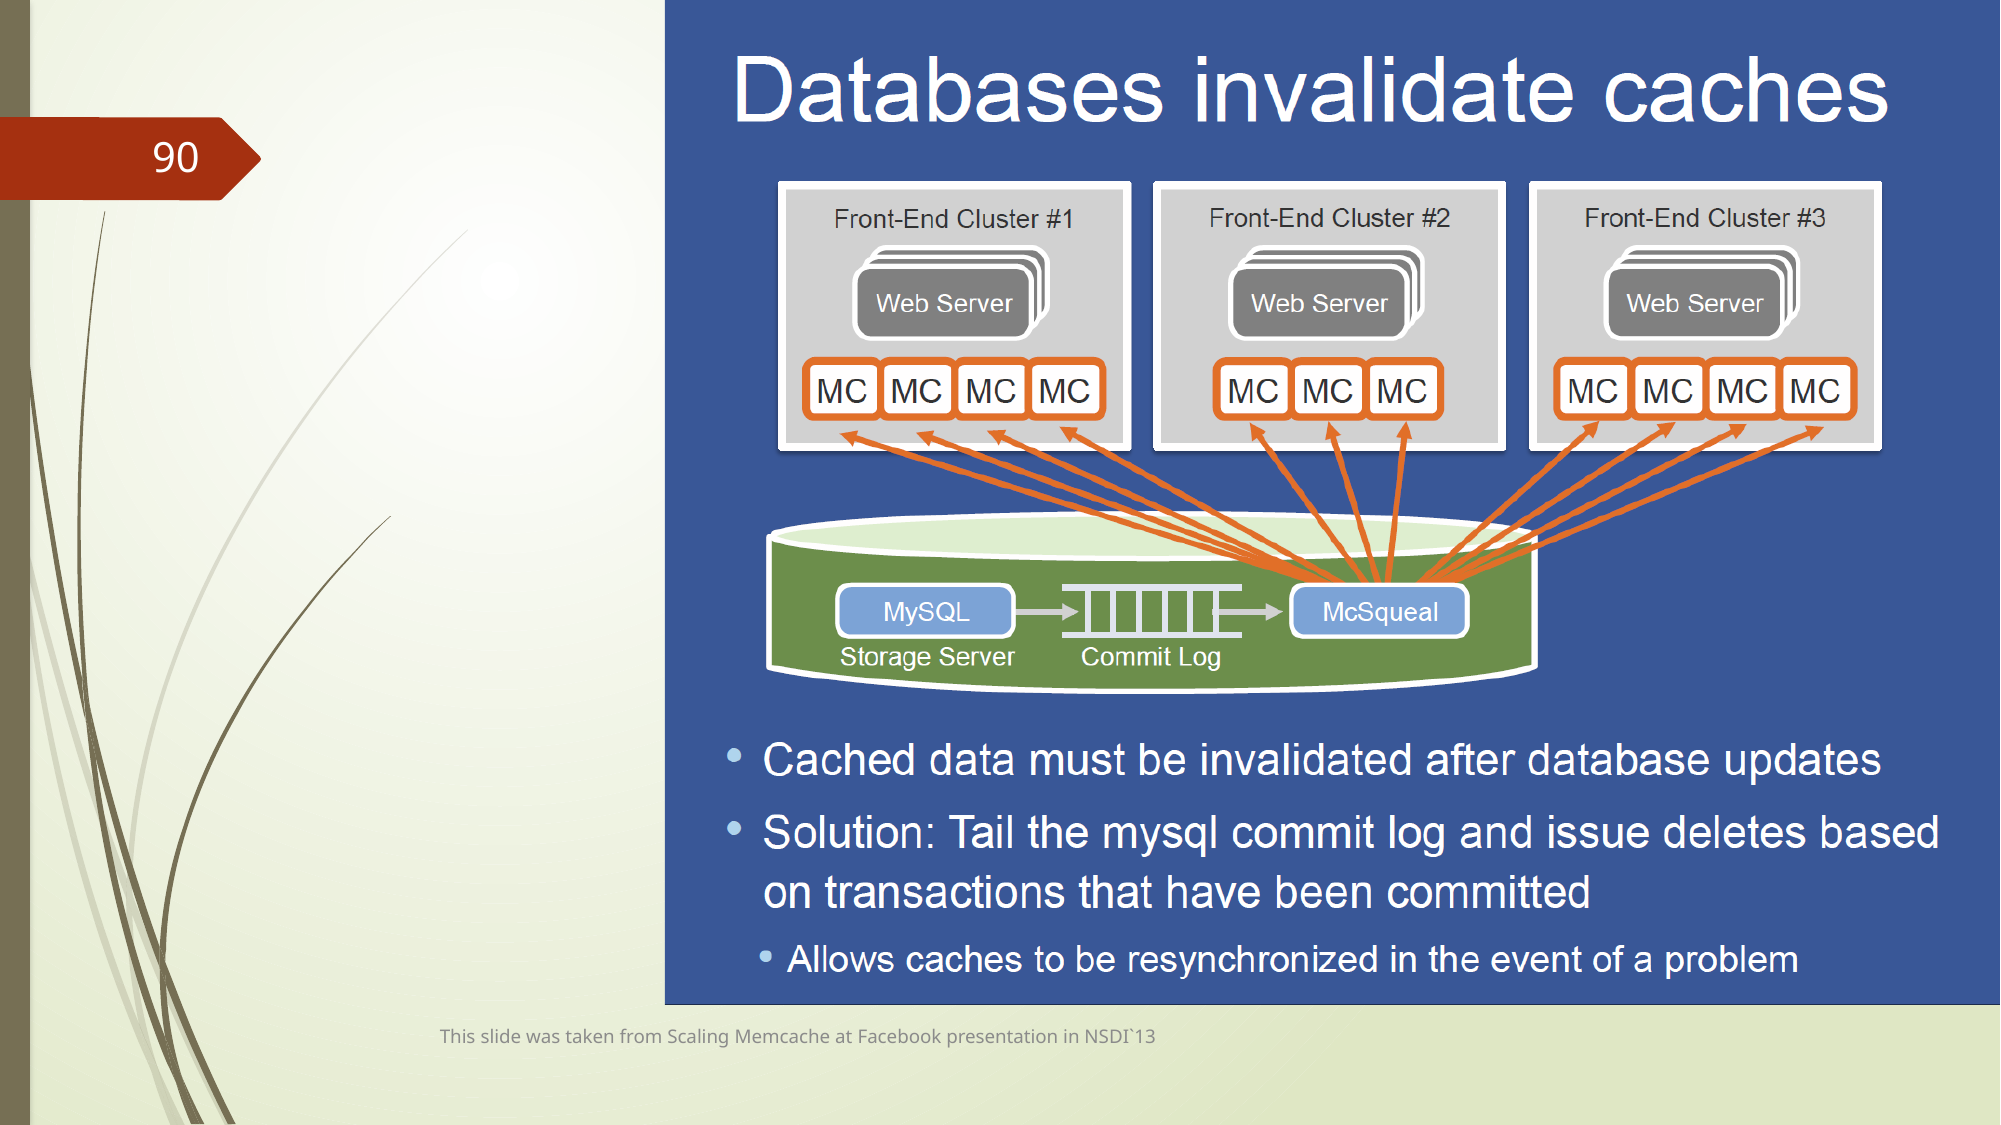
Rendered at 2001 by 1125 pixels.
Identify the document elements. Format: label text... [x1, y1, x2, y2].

slide_number 90 [87, 129, 216, 190]
footer This slide was taken from Scaling Memcache at Facebook presentation in NSDI`13 [424, 1006, 1675, 1067]
picture [664, 0, 2000, 1005]
